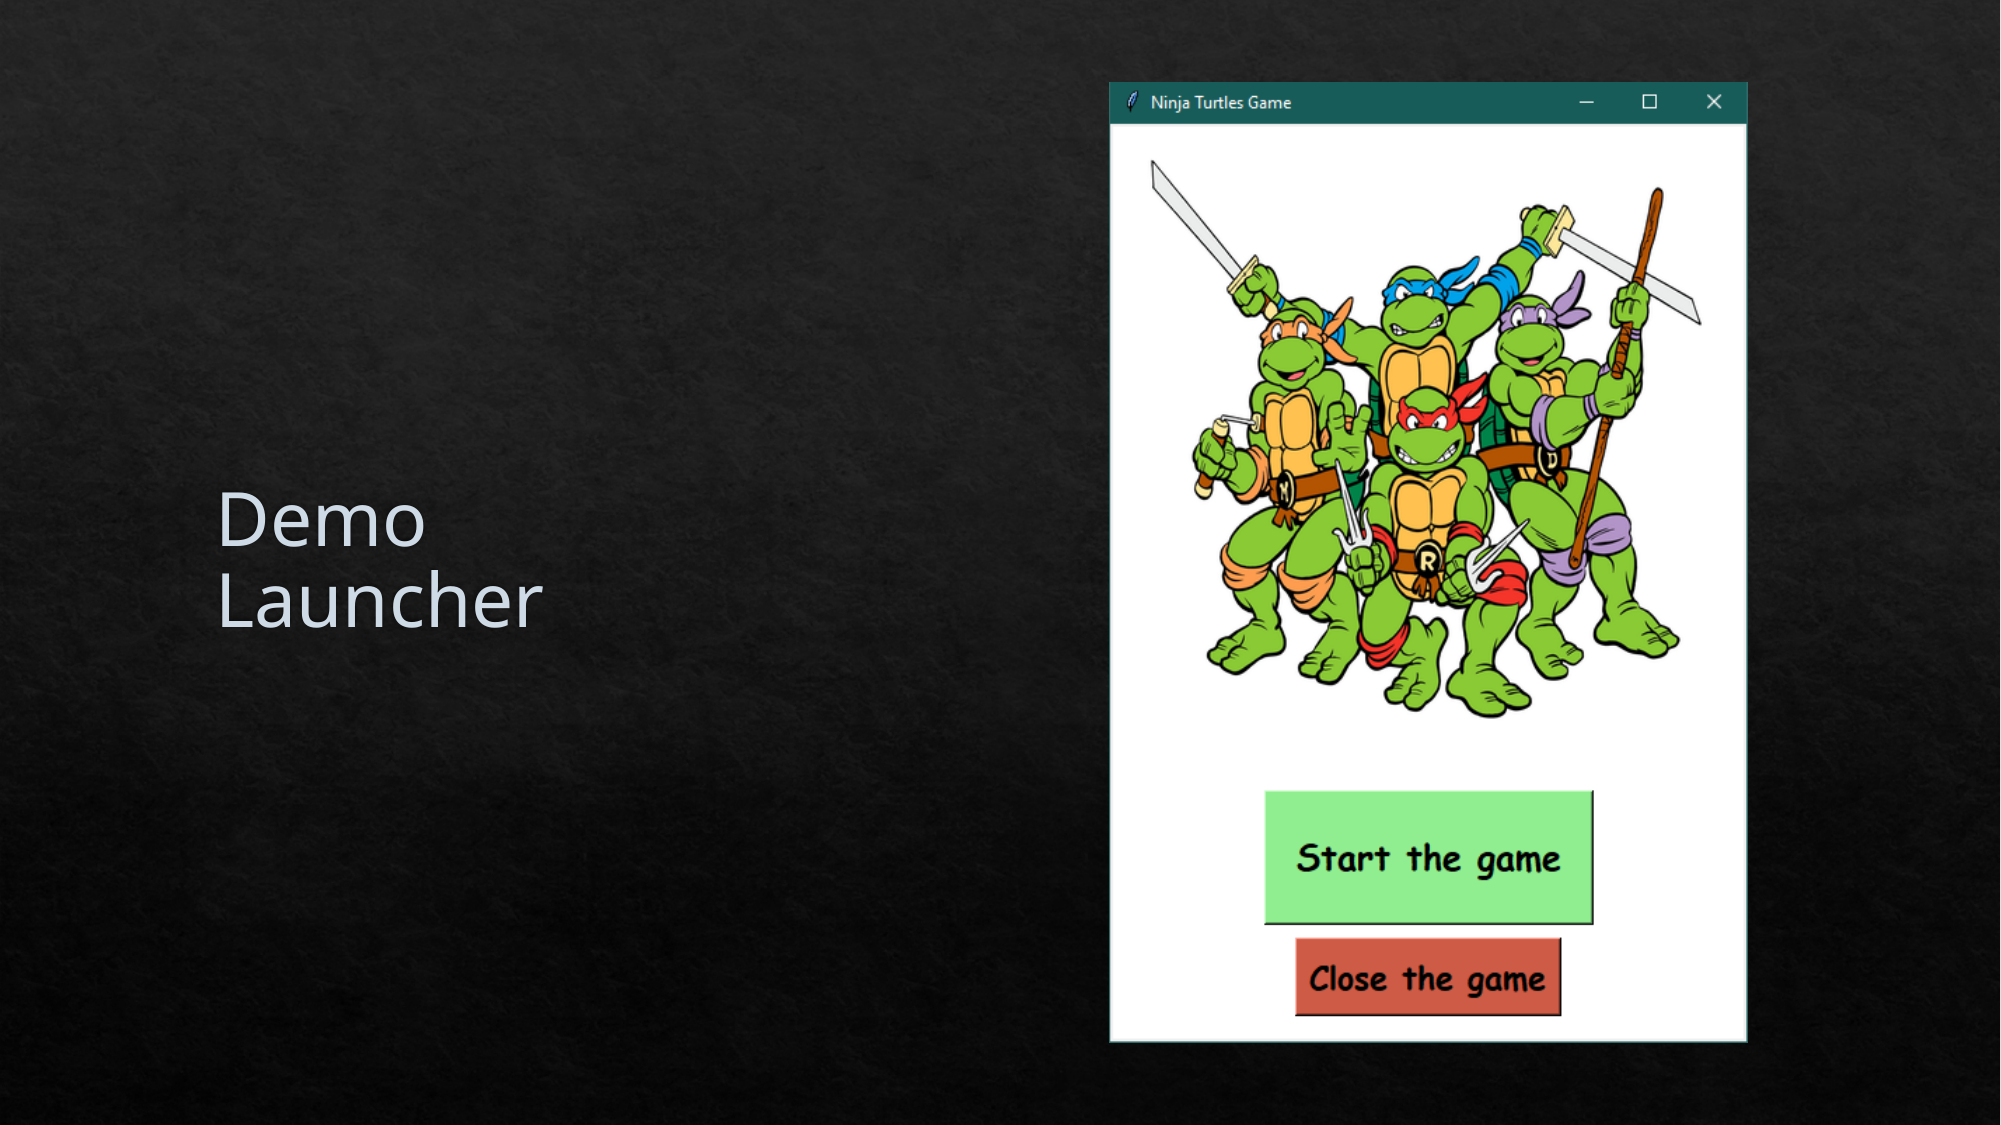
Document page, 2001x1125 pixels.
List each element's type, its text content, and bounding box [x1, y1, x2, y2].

text_box [0, 0, 2000, 1125]
title Demo Launcher [200, 450, 756, 675]
picture [1109, 82, 1749, 1043]
